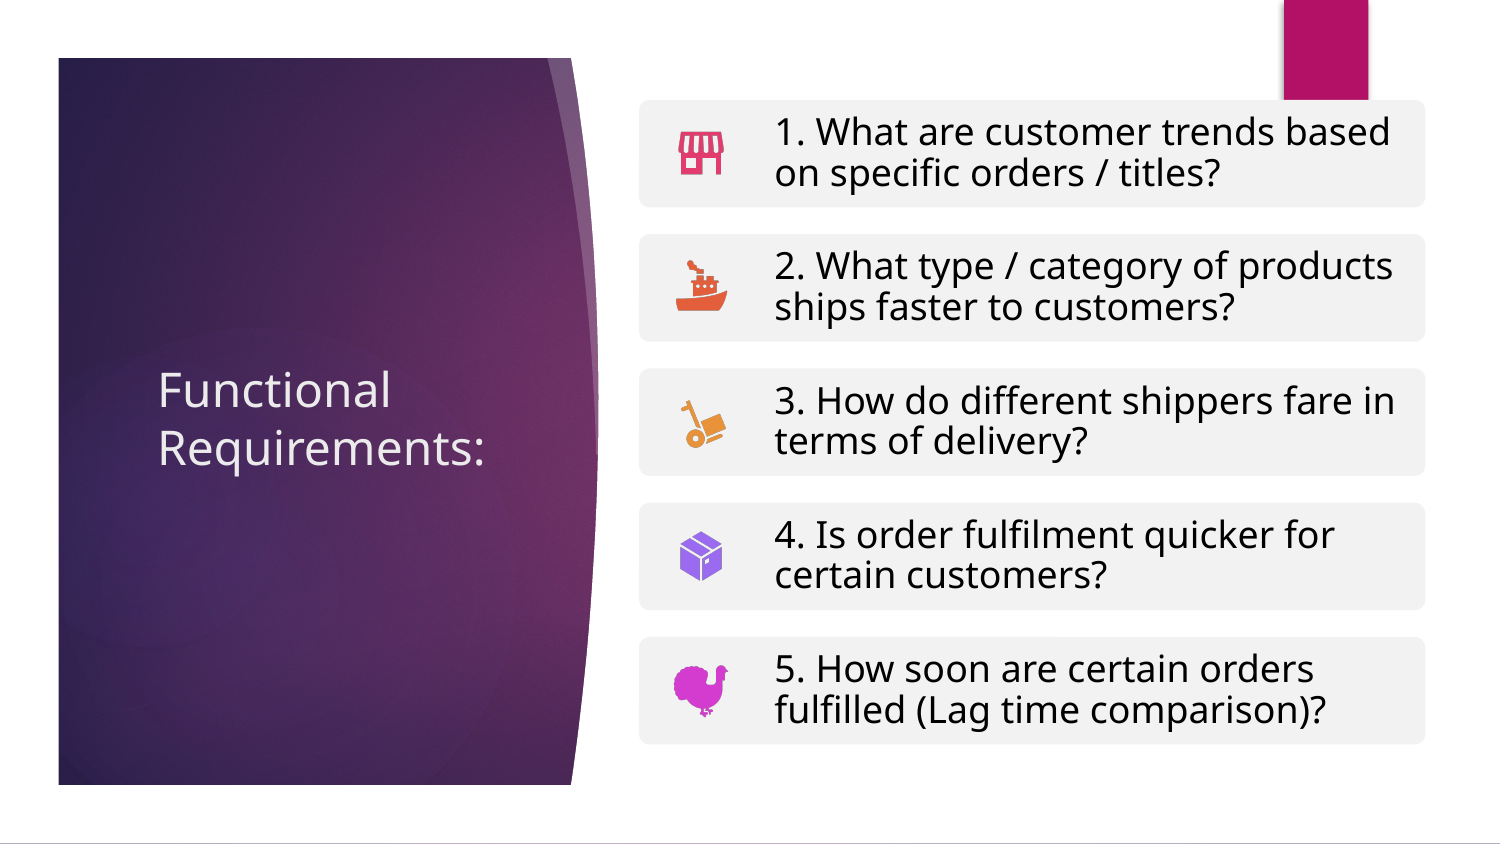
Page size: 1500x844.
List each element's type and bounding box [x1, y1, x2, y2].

text_box [638, 99, 1426, 746]
text_box [0, 0, 1500, 844]
